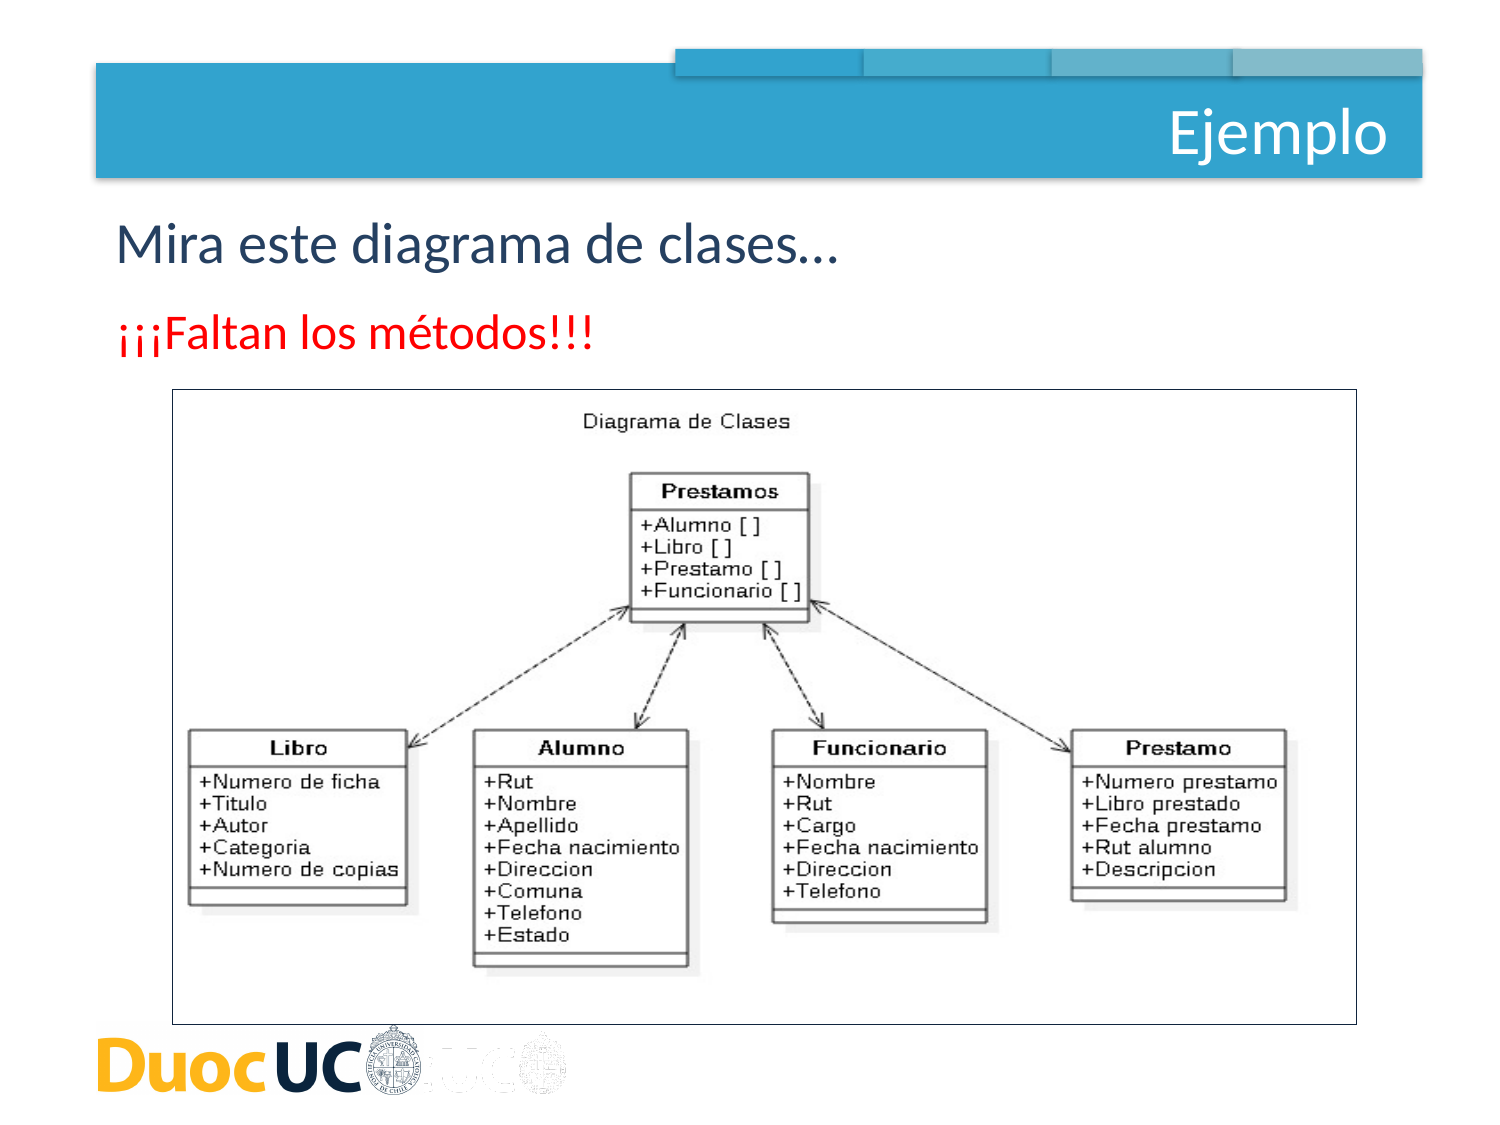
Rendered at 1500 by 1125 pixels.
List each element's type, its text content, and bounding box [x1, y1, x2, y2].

text_box Mira este diagrama de clases… ¡¡¡Faltan los métodos!!! [100, 197, 854, 368]
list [172, 389, 1357, 1025]
text_box Ejemplo [1153, 80, 1405, 176]
picture [96, 1021, 566, 1095]
